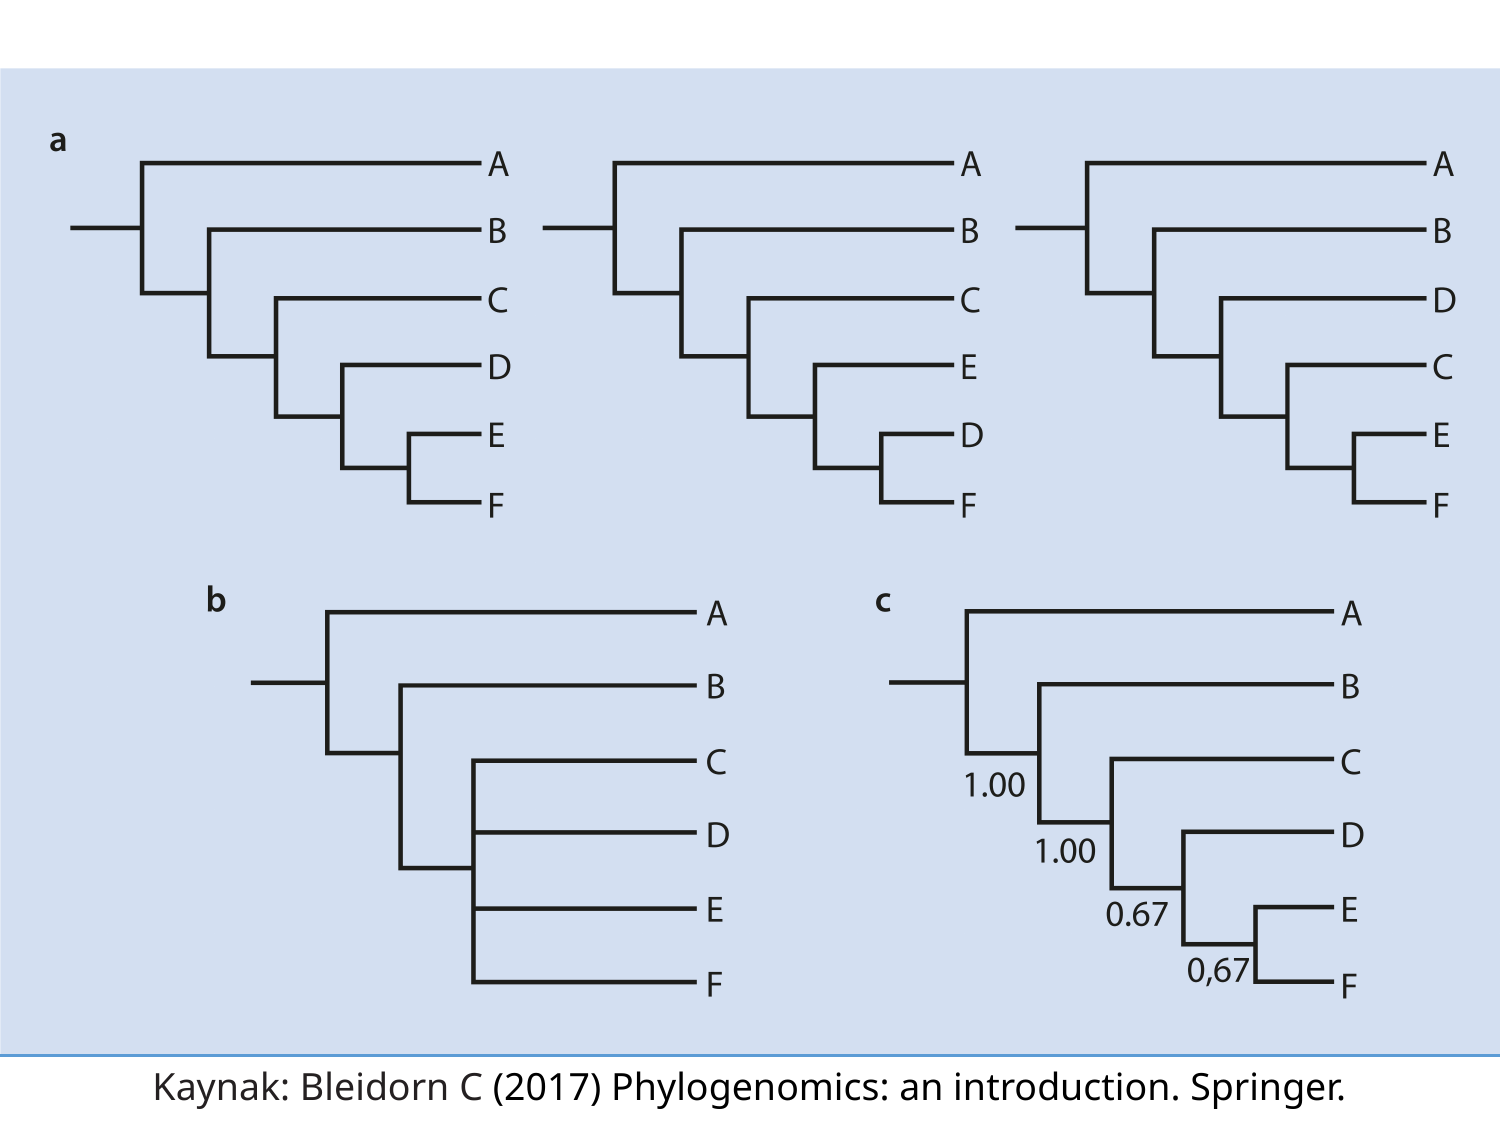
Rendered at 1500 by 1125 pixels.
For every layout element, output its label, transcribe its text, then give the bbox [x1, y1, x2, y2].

text_box Kaynak: Bleidorn C (2017) Phylogenomics: an introduction. Springer. [0, 1057, 1500, 1115]
picture [0, 68, 1500, 1055]
